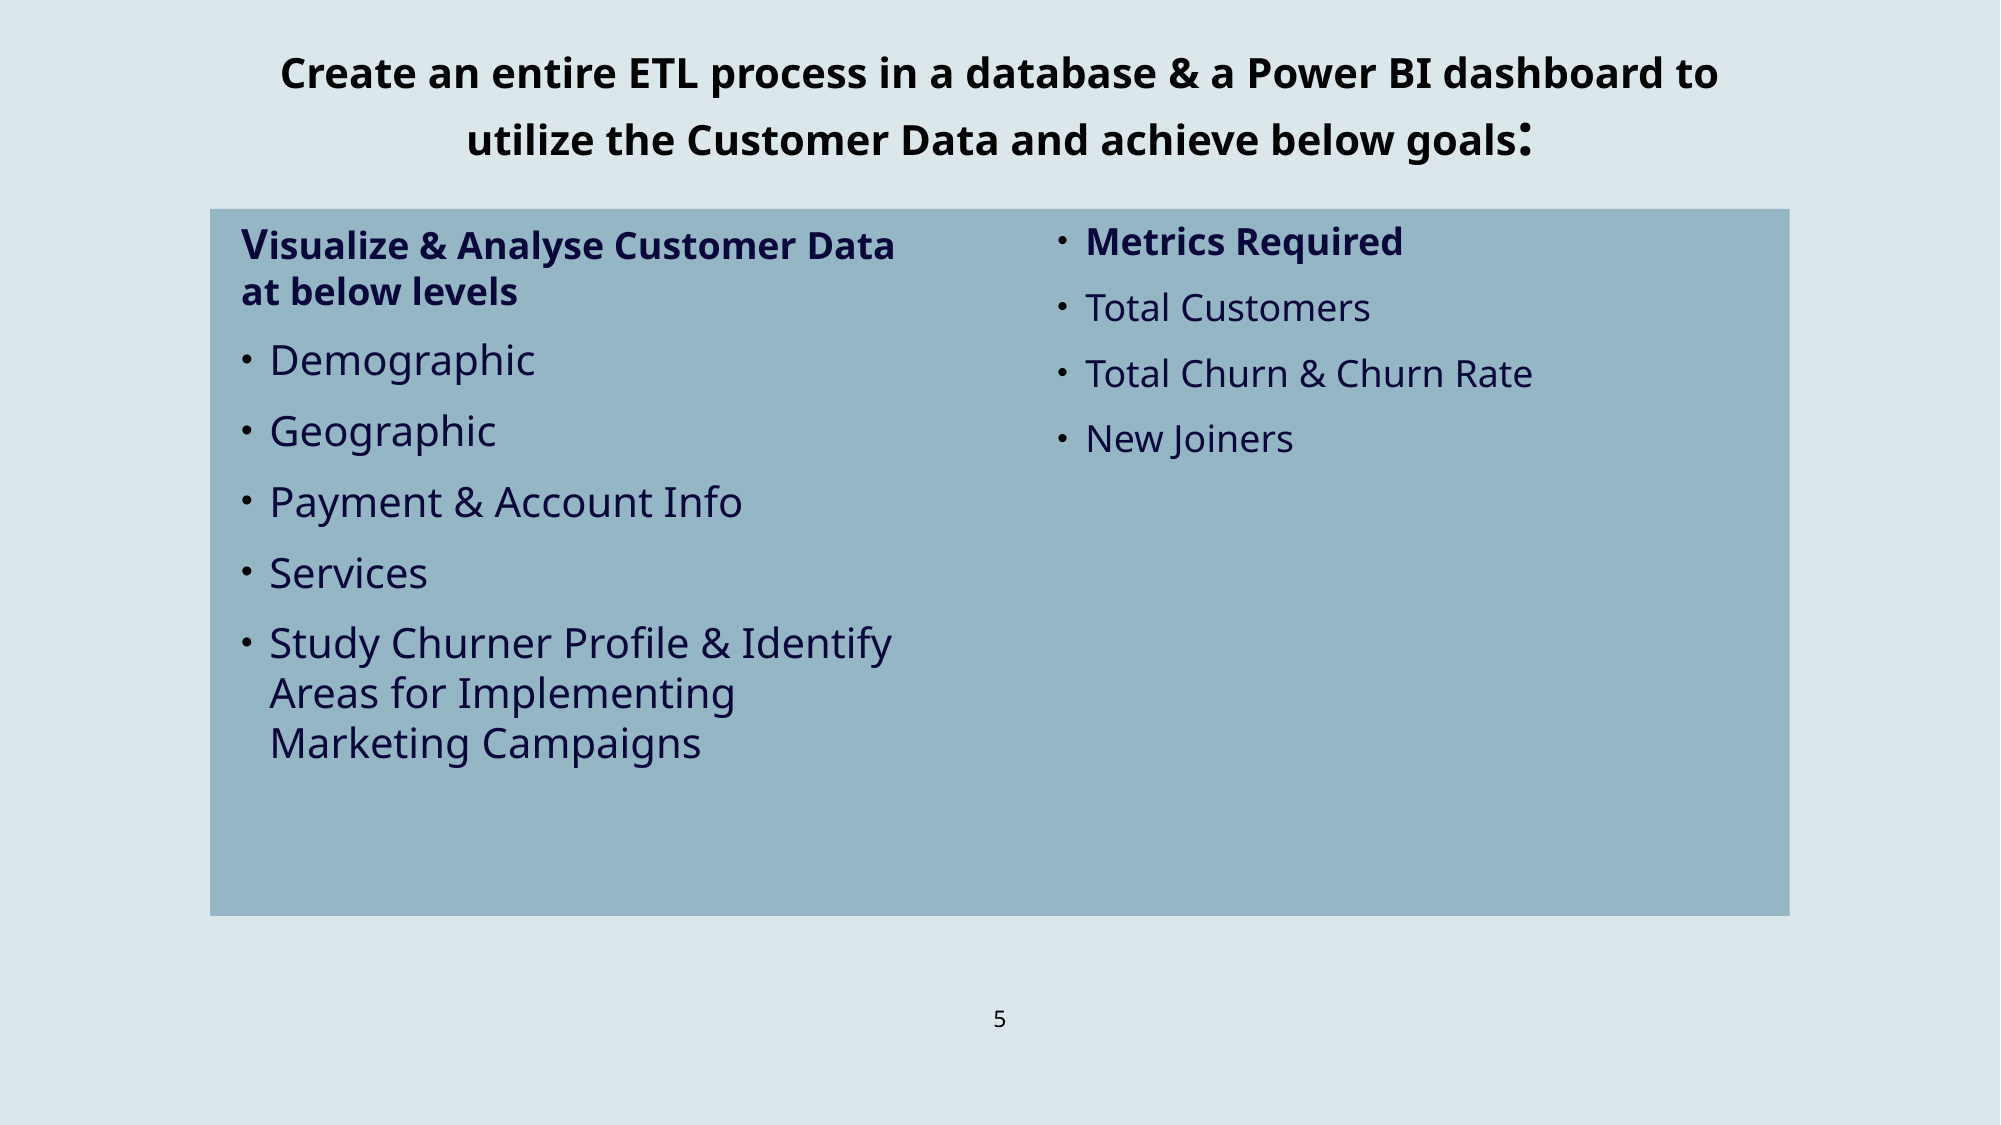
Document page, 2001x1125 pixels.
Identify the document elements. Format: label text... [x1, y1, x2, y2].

slide_number 5 [908, 916, 1092, 1125]
list Visualize & Analyse Customer Data at below levels Demographic Geographic Payment & Account Info Services Study Churner Profile & Identify Areas for Implementing Marketing Campaigns [226, 210, 957, 917]
title Create an entire ETL process in a database & a Power BI dashboard to utilize the Customer Data and achieve below goals: [235, 0, 1765, 252]
list Metrics Required Total Customers Total Churn & Churn Rate New Joiners [1042, 210, 1699, 878]
